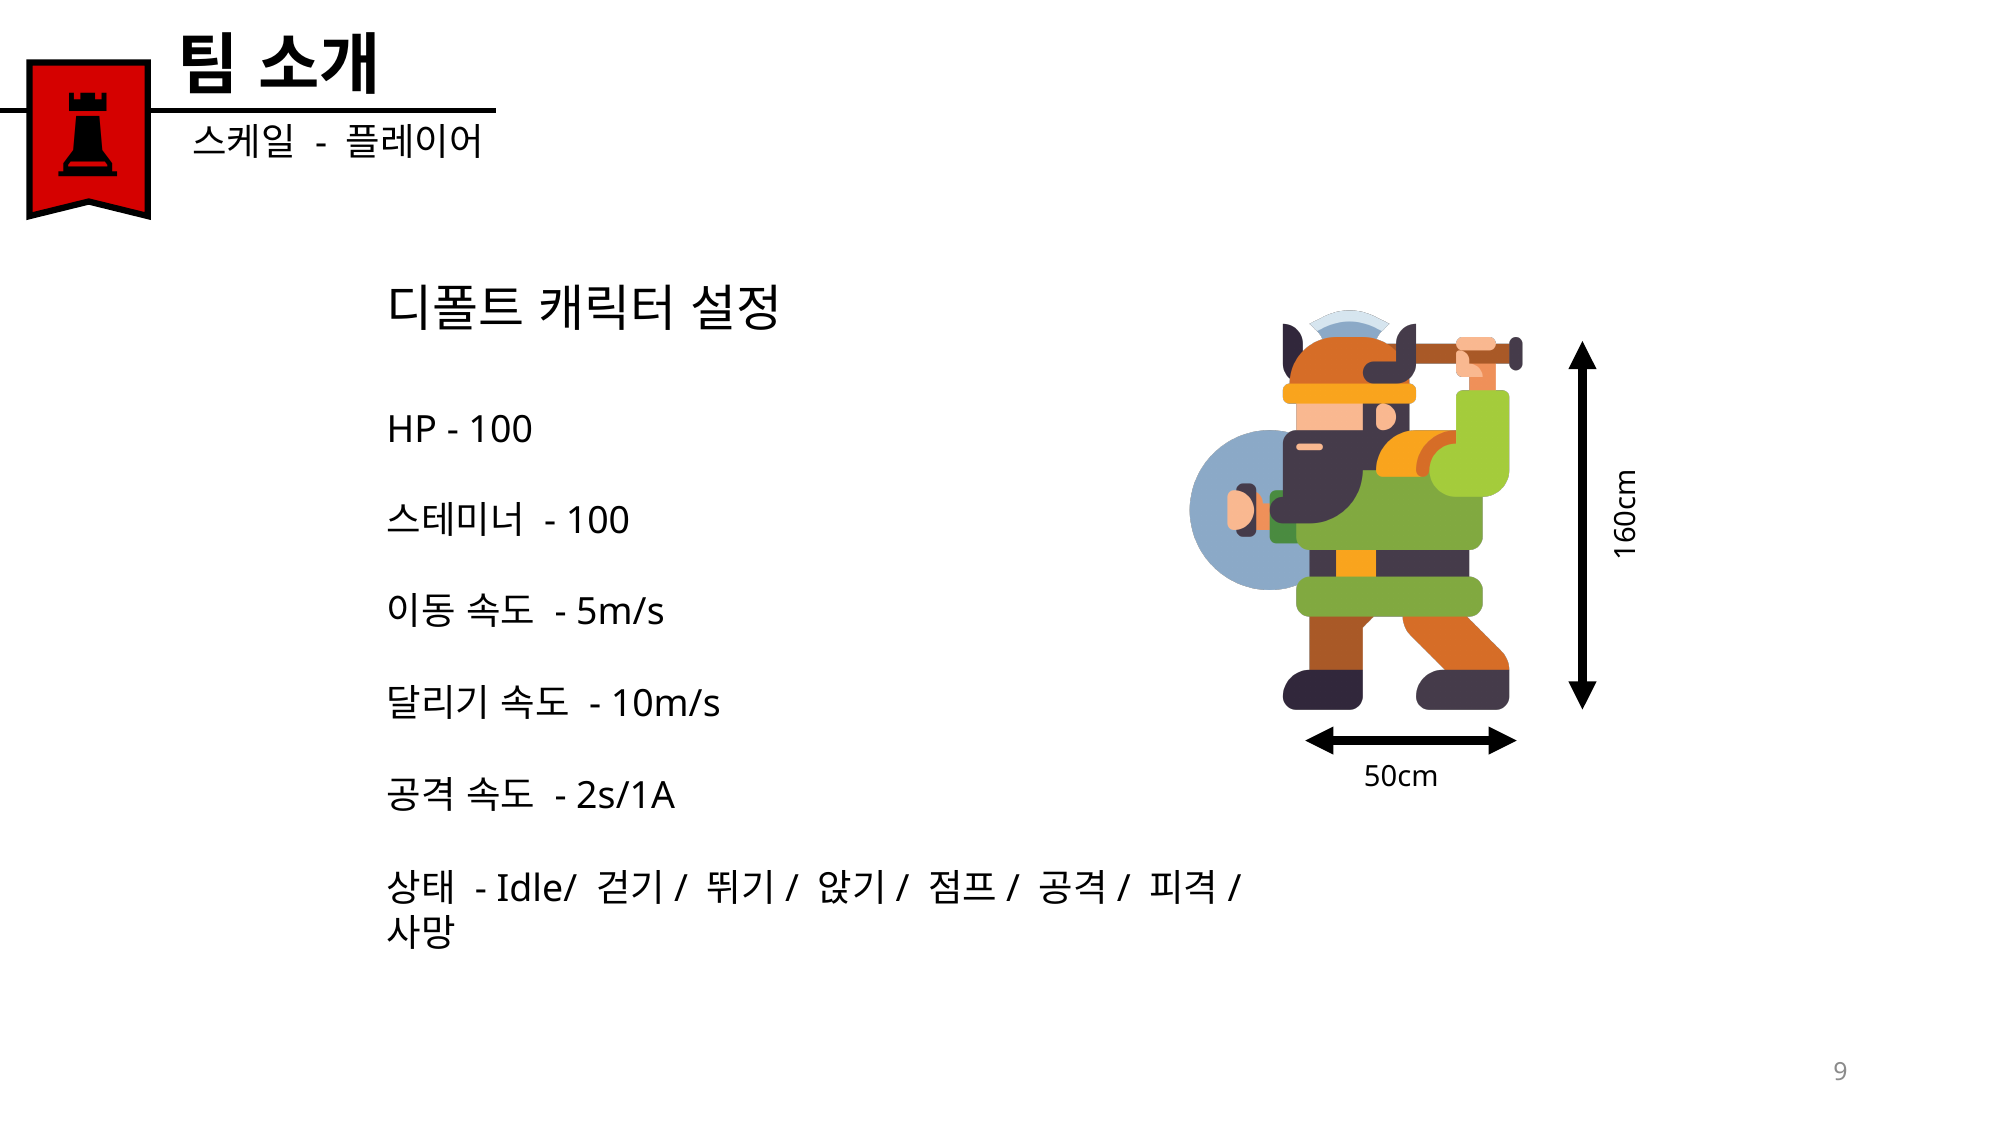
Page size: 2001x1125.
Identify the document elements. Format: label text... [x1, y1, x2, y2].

text_box HP - 100 [371, 397, 1137, 457]
text_box 이동 속도 - 5m/s [371, 580, 1137, 640]
text_box 공격 속도 - 2s/1A [371, 763, 1137, 824]
text_box 160cm [1598, 445, 1649, 576]
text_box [0, 14, 525, 217]
text_box 달리기 속도 - 10m/s [371, 671, 1137, 732]
text_box 디폴트 캐릭터 설정 [371, 268, 830, 344]
picture [1144, 297, 1570, 723]
text_box 스테미너 - 100 [371, 488, 1137, 549]
slide_number 9 [1412, 1042, 1863, 1103]
text_box 상태 - Idle/ 걷기/ 뛰기/ 앉기/ 점프/ 공격/ 피격/ 사망 [371, 856, 1313, 962]
text_box 50cm [1349, 750, 1467, 801]
